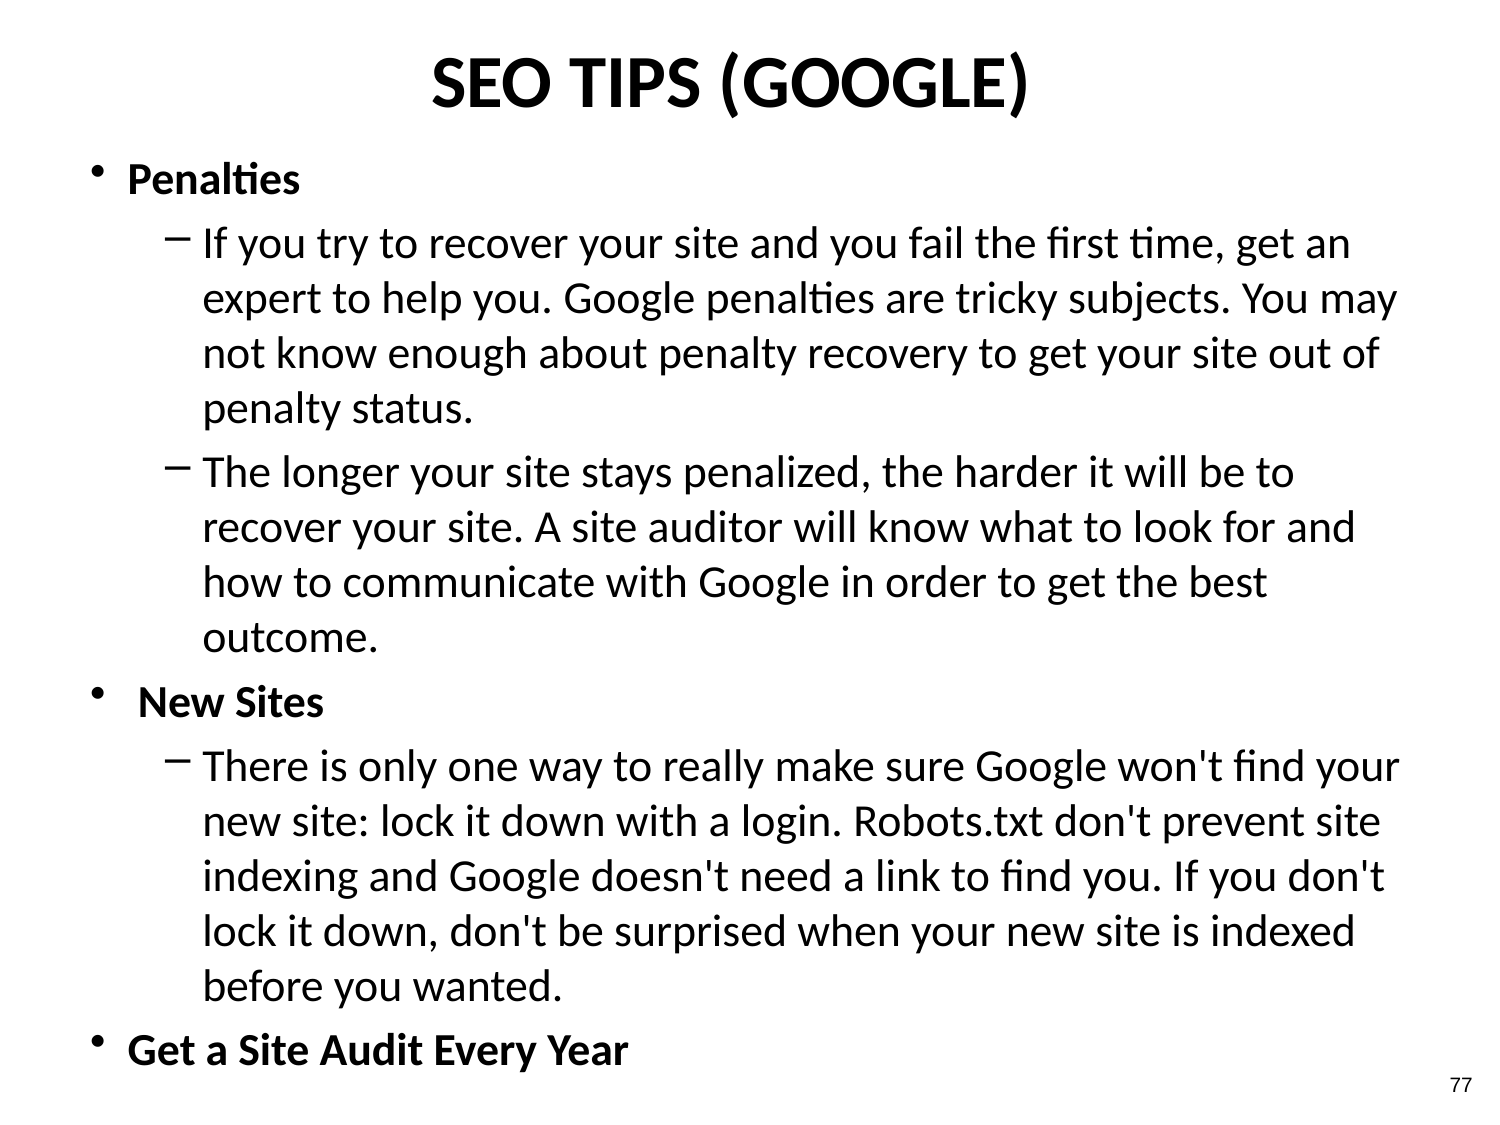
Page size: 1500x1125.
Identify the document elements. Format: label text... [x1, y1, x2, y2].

slide_number 77 [1137, 1063, 1488, 1122]
list Penalties If you try to recover your site and you fail the first time, get an expert to help you. Google penalties are tricky subjects. You may not know enough about penalty recovery to get your site out of penalty status. The longer your site stays penalized, the harder it will be to recover your site. A site auditor will know what to look for and how to communicate with Google in order to get the best outcome. New Sites There is only one way to really make sure Google won't find your new site: lock it down with a login. Robots.txt don't prevent site indexing and Google doesn't need a link to find you. If you don't lock it down, don't be surprised when your new site is indexed before you wanted. Get a Site Audit Every Year [74, 141, 1426, 1083]
title SEO TIPS (GOOGLE) [30, 24, 1432, 192]
